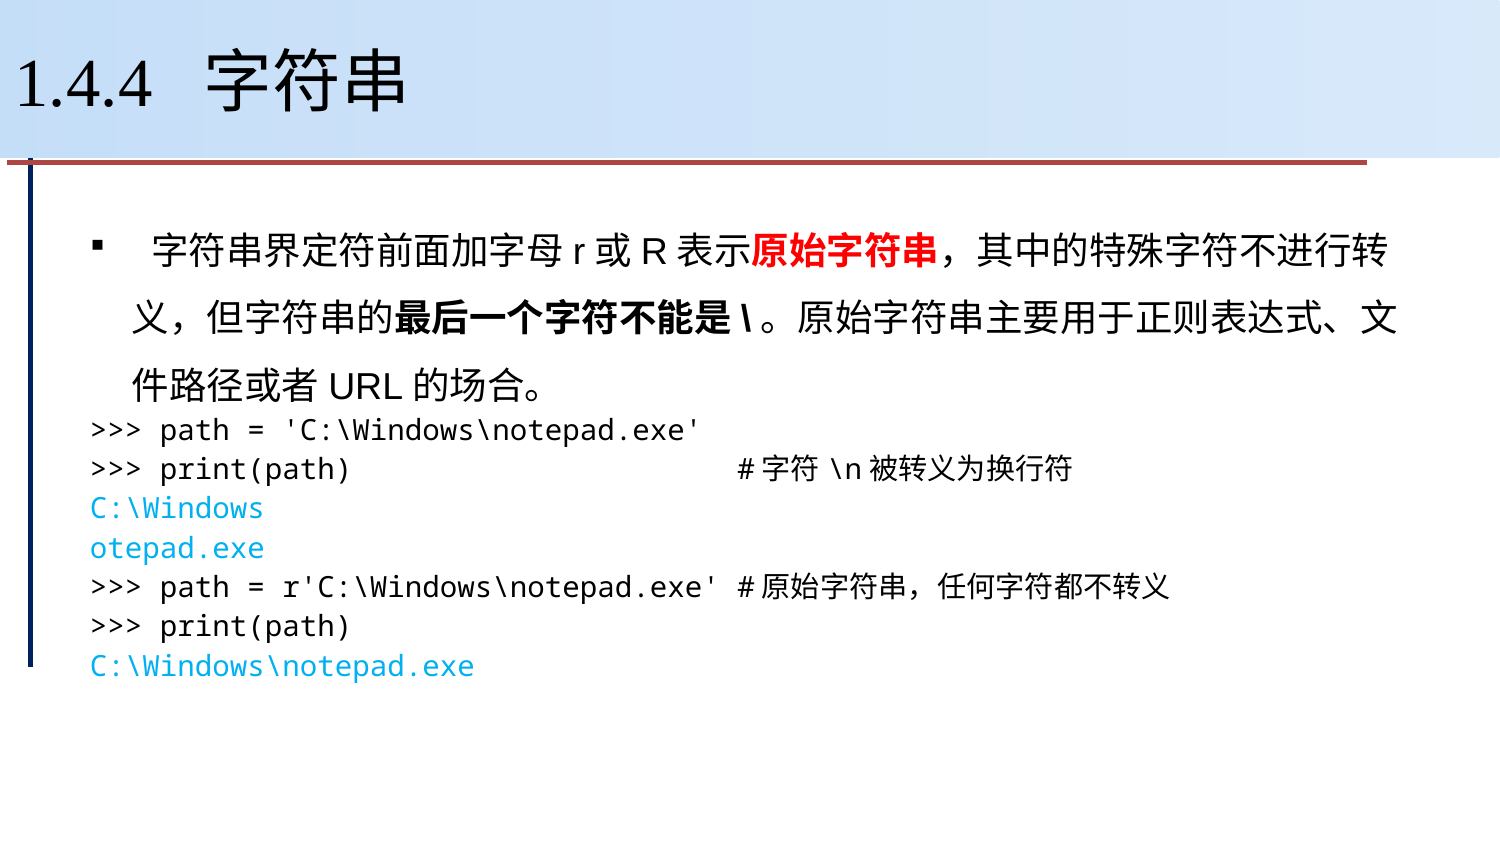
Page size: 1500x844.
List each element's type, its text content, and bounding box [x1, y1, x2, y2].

title 1.4.4 字符串 [0, 0, 1500, 159]
list 字符串界定符前面加字母r或R表示原始字符串，其中的特殊字符不进行转义，但字符串的最后一个字符不能是\。原始字符串主要用于正则表达式、文件路径或者URL的场合。 >>> path = 'C:\Windows\notepad.exe' >>> print(path) #字符\n被转义为换行符 C:\Windows otepad.exe >>> path = r'C:\Windows\notepad.exe' #原始字符串，任何字符都不转义 >>> print(path) C:\Windows\notepad.exe [74, 196, 1426, 755]
